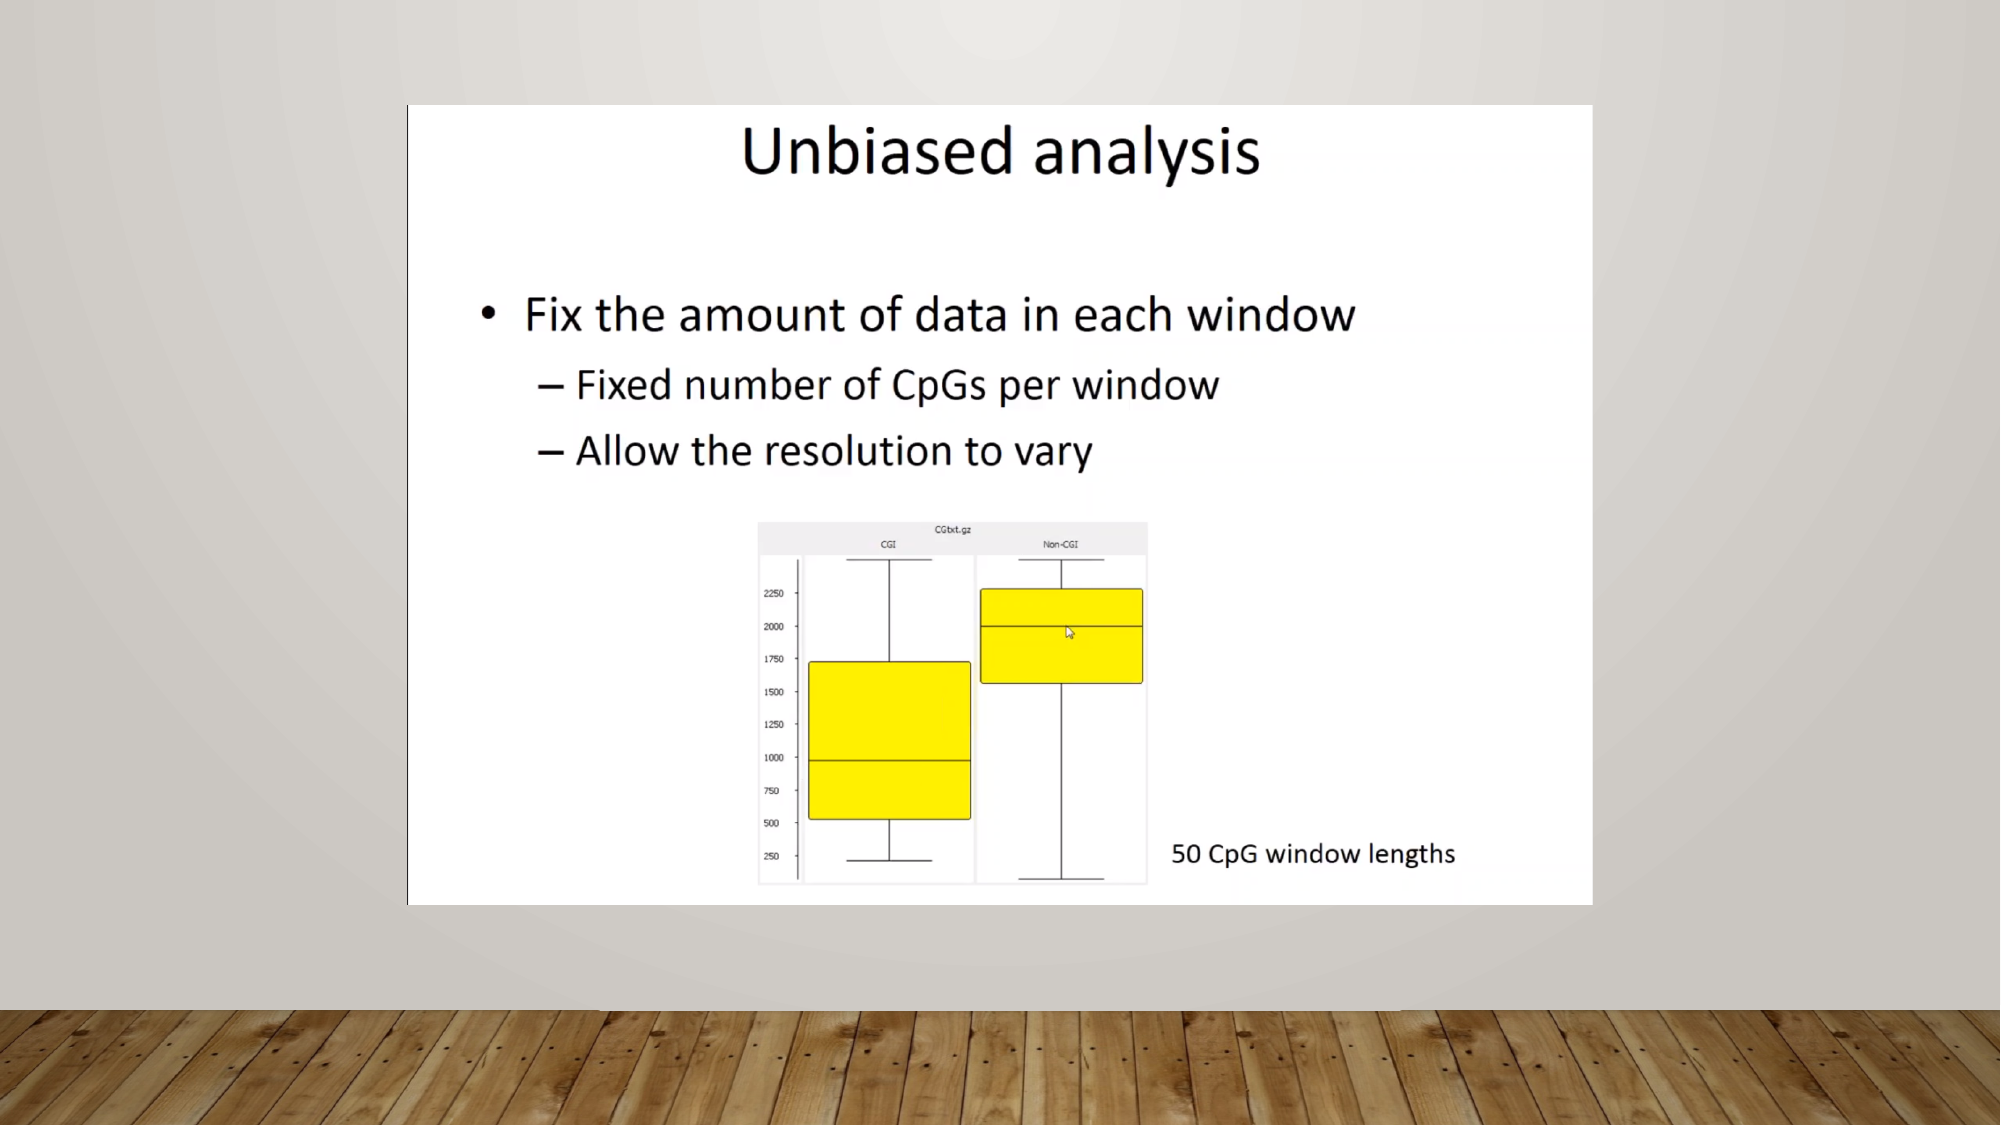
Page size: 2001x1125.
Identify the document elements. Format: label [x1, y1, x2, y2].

text_box [0, 0, 2000, 1012]
picture [407, 105, 1593, 906]
picture [0, 1012, 2000, 1125]
